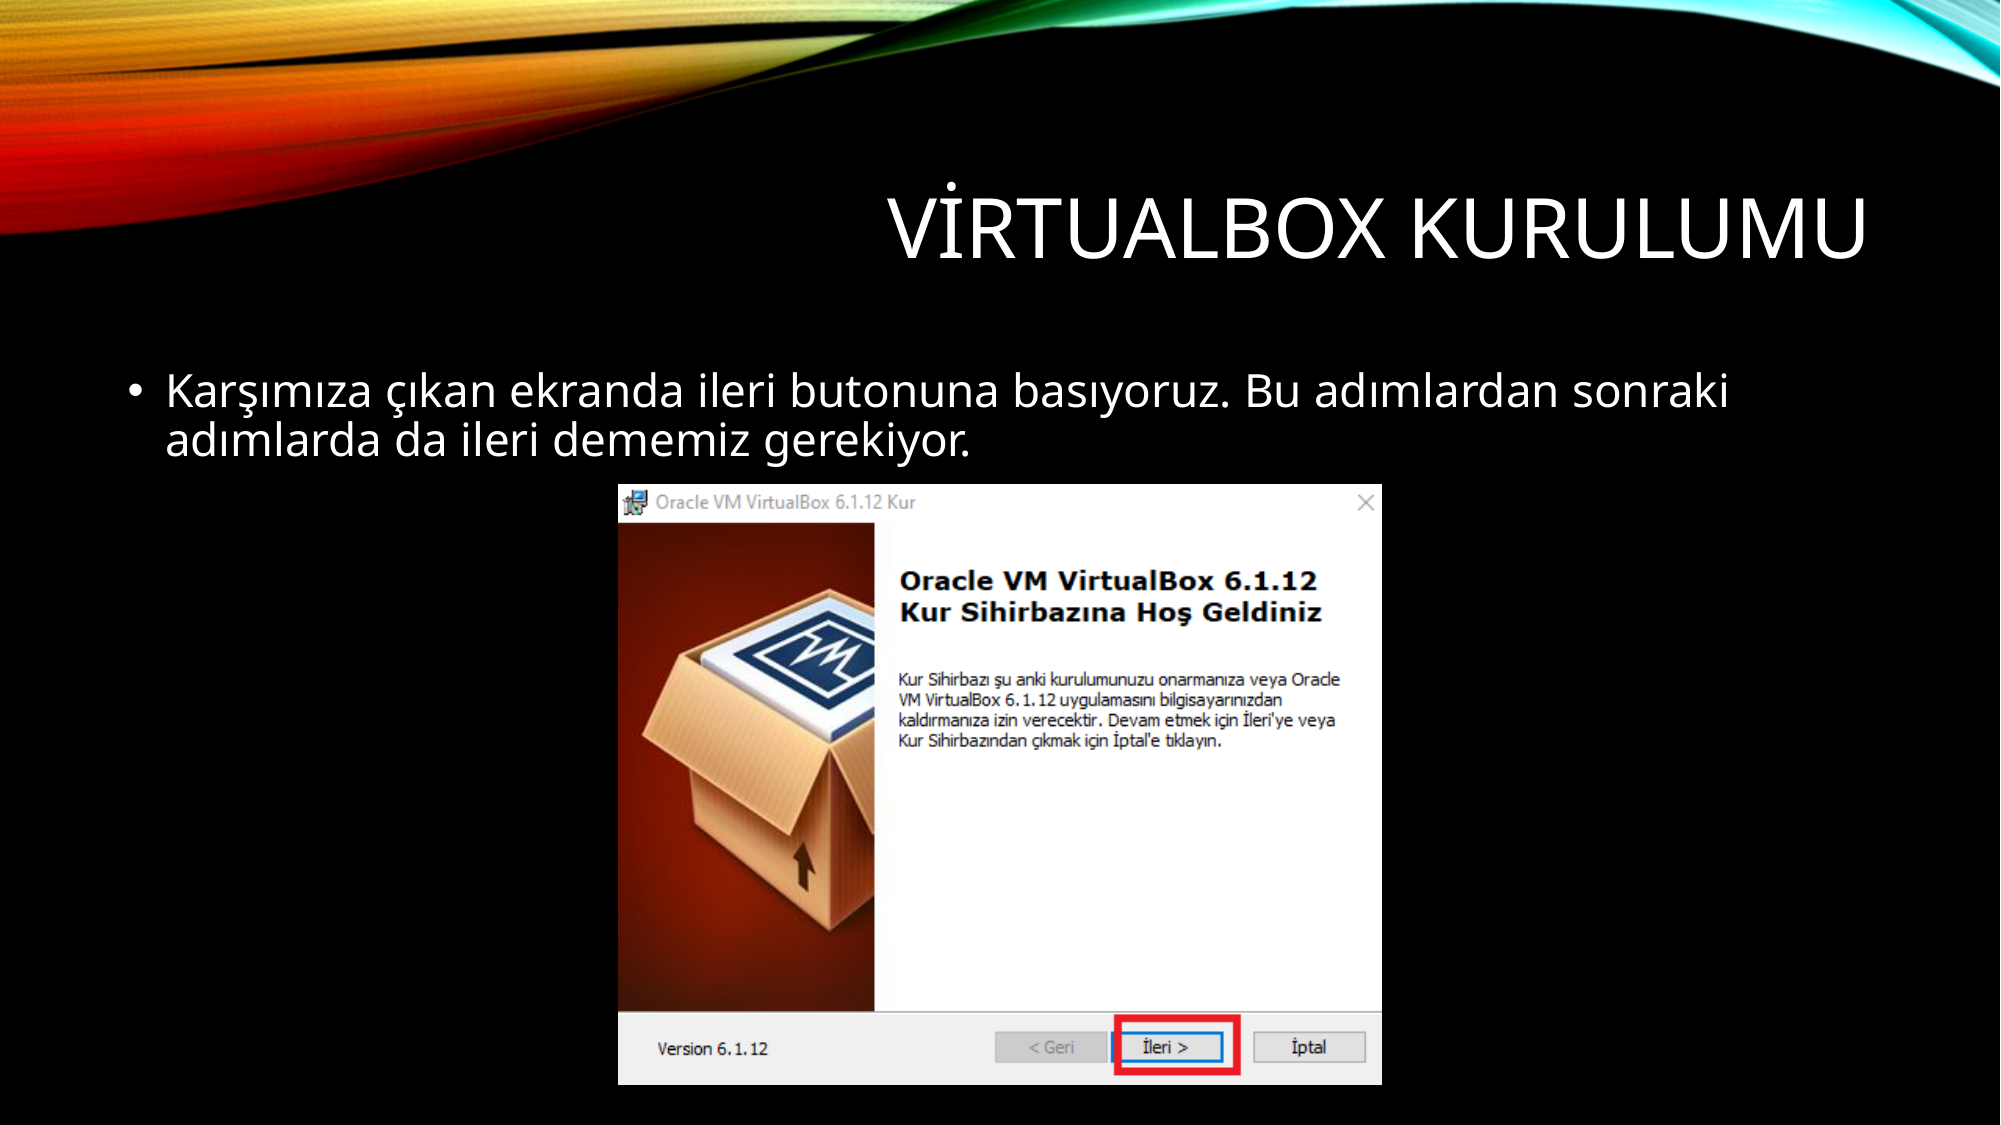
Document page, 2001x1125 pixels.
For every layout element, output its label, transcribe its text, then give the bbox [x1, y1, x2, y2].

list Karşımıza çıkan ekranda ileri butonuna basıyoruz. Bu adımlardan sonraki adımlarda da ileri dememiz gerekiyor. [112, 360, 1888, 1021]
picture [0, 0, 2000, 237]
picture [618, 483, 1382, 1085]
title Virtualbox kurulumu [474, 125, 1888, 338]
